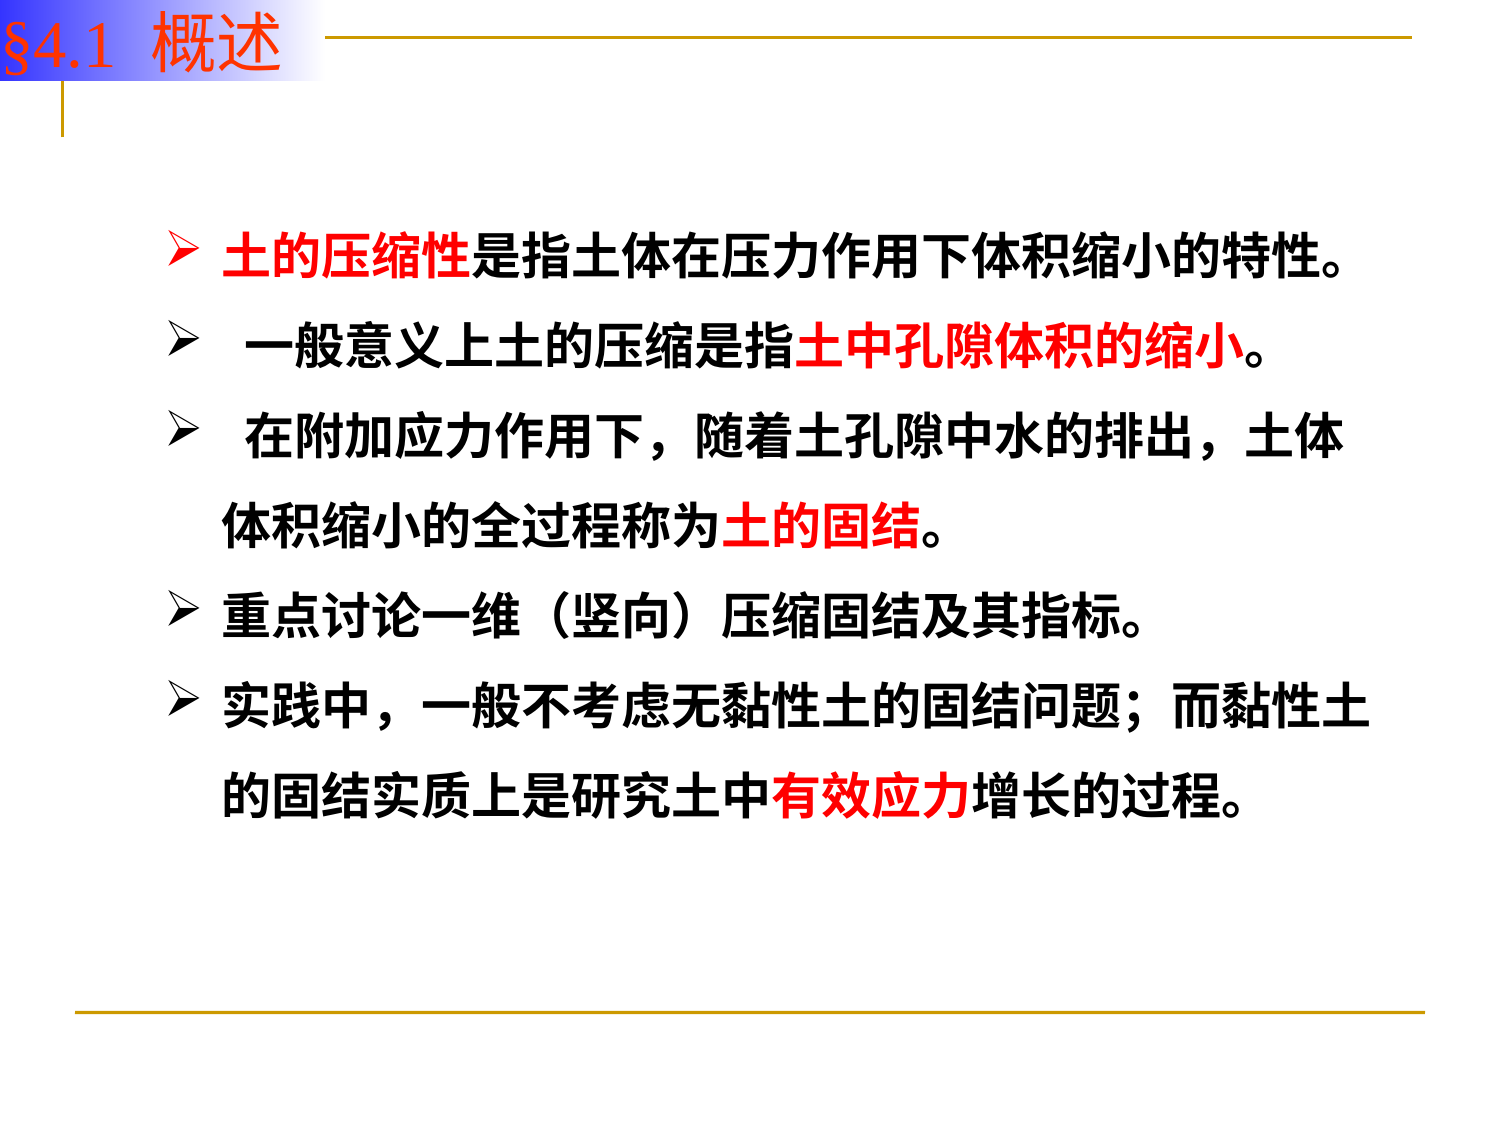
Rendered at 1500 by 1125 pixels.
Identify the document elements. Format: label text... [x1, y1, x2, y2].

text_box §4.1 概述 [0, 0, 325, 81]
text_box 土的压缩性是指土体在压力作用下体积缩小的特性。 一般意义上土的压缩是指土中孔隙体积的缩小。 在附加应力作用下，随着土孔隙中水的排出，土体体积缩小的全过程称为土的固结。 重点讨论一维（竖向）压缩固结及其指标。 实践中，一般不考虑无黏性土的固结问题；而黏性土的固结实质上是研究土中有效应力增长的过程。 [150, 187, 1388, 833]
